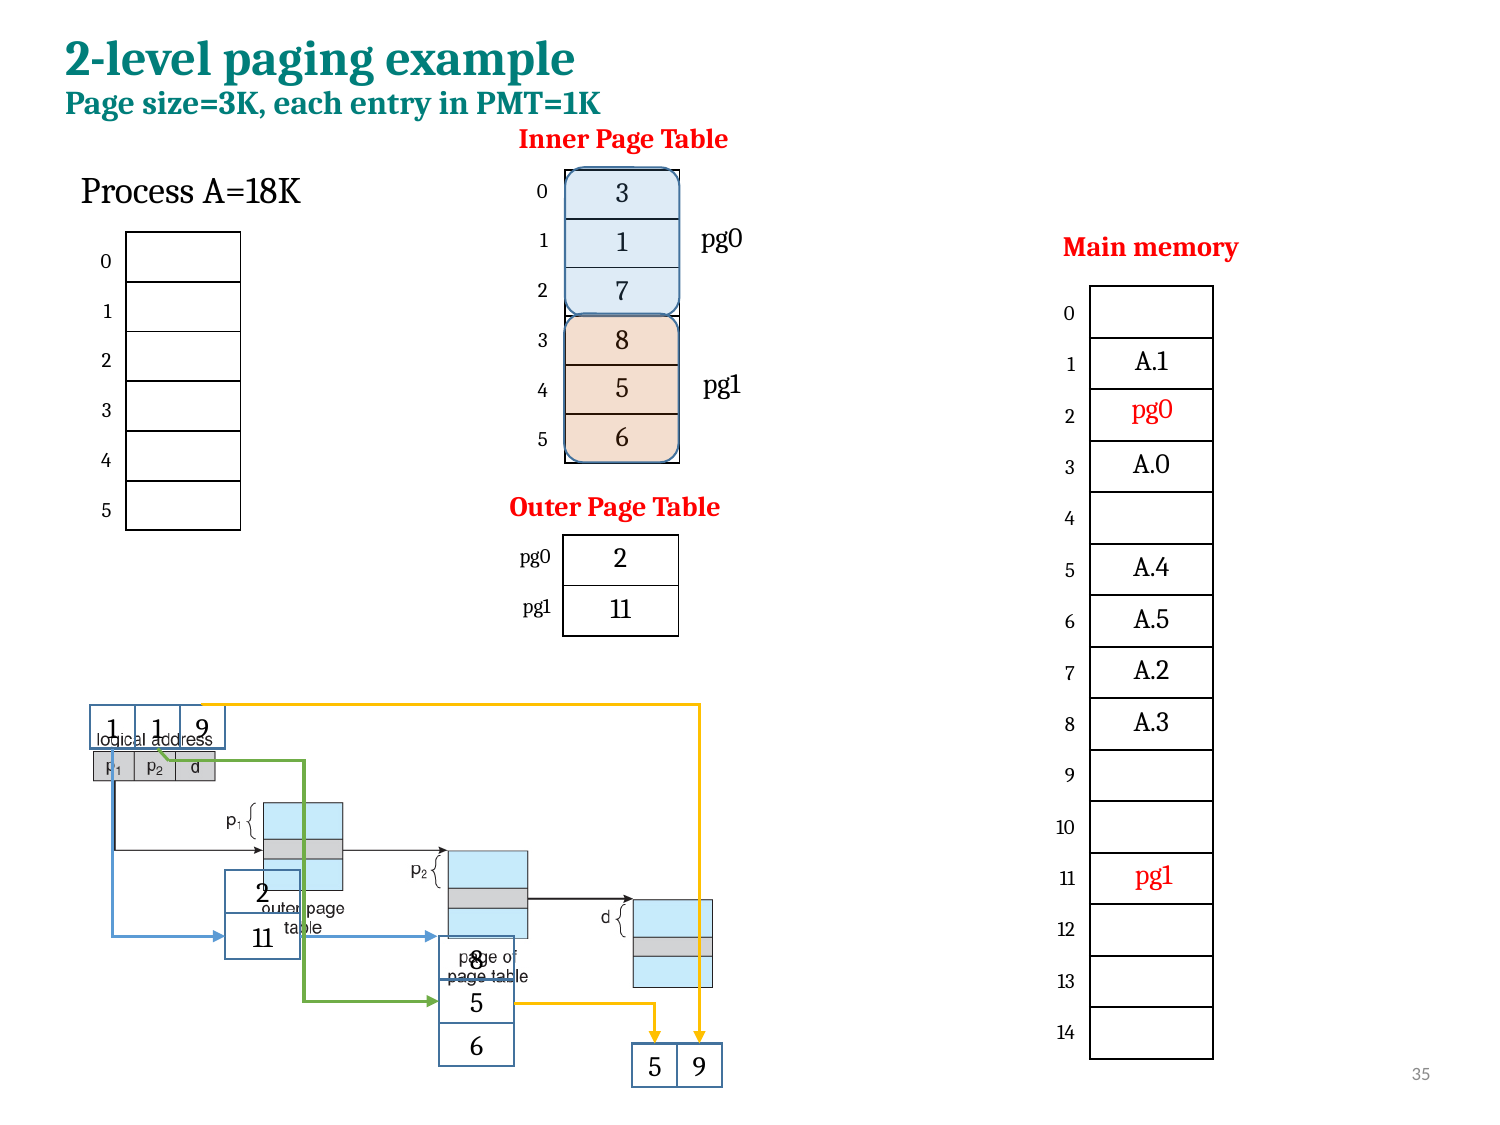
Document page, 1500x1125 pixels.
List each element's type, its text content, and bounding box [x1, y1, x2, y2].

table_cell [1091, 854, 1212, 903]
table_cell 6 [566, 455, 573, 462]
table_cell 4 [54, 441, 126, 491]
table_cell 11 [565, 586, 678, 635]
table_header 0 [491, 172, 563, 222]
text_box [563, 166, 681, 315]
table_cell 13 [1019, 962, 1090, 1013]
table_cell [127, 482, 240, 529]
table_cell A.1 [1091, 339, 1212, 388]
table_cell 3 [491, 321, 563, 371]
table_header 0 [1019, 294, 1090, 345]
slide_number 35 [1089, 1042, 1446, 1103]
table_cell 7 [1019, 654, 1090, 705]
table_cell 8 [1019, 705, 1090, 756]
table_header 2 [564, 536, 678, 585]
table_cell 2 [54, 342, 126, 391]
table_cell [1091, 1008, 1212, 1058]
table_cell 1 [491, 222, 563, 271]
table_cell [1091, 493, 1212, 543]
table_cell 6 [670, 451, 679, 462]
text_box pg0 [686, 211, 758, 260]
table_cell [127, 382, 240, 430]
table_cell 4 [491, 371, 563, 421]
table_cell [1091, 957, 1212, 1006]
title 2-level paging example Page size=3K, each entry in PMT=1K [50, 5, 1446, 149]
table_cell 10 [1019, 808, 1090, 859]
table_cell A.4 [1091, 545, 1212, 594]
text_box Outer Page Table [494, 481, 736, 530]
table_cell [1091, 802, 1212, 852]
table_cell A.5 [1091, 596, 1212, 646]
table_cell [1091, 390, 1212, 440]
table_cell [127, 332, 240, 380]
text_box pg1 [1120, 848, 1188, 898]
table_cell pg1 [459, 587, 565, 636]
table_header pg0 [459, 537, 565, 587]
table_cell 2 [1019, 397, 1090, 448]
table_header 0 [54, 242, 126, 292]
text_box Process A=18K [65, 158, 317, 219]
table_cell [127, 283, 240, 331]
table_cell A.3 [1091, 699, 1212, 749]
text_box Main memory [1048, 220, 1255, 270]
table_cell 7 [672, 307, 679, 315]
table_cell A.2 [1091, 648, 1212, 697]
table_cell [1091, 751, 1212, 800]
table_cell 11 [1019, 859, 1090, 911]
table_cell 3 [54, 391, 126, 441]
table_cell 6 [1019, 602, 1090, 654]
table_cell 2 [491, 271, 563, 321]
table_cell 14 [1019, 1013, 1090, 1059]
text_box pg1 [688, 357, 756, 407]
table_cell 1 [1019, 345, 1090, 397]
text_box pg0 [1116, 382, 1188, 432]
table_header [127, 233, 240, 281]
table_cell 1 [54, 292, 126, 342]
table_cell 7 [566, 308, 573, 315]
table_cell 3 [1019, 448, 1090, 500]
table_cell 5 [491, 421, 563, 470]
table_cell 12 [1019, 911, 1090, 962]
table_cell [127, 432, 240, 480]
picture [83, 719, 90, 998]
text_box [563, 312, 680, 464]
table_cell 5 [1019, 551, 1090, 602]
table_cell 8 [674, 317, 679, 325]
text_box Inner Page Table [503, 113, 744, 162]
table_cell 4 [1019, 500, 1090, 551]
table_header [1091, 287, 1212, 337]
table_cell 5 [54, 491, 126, 540]
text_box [90, 705, 722, 1087]
table_cell 9 [1019, 756, 1090, 808]
table_cell [1091, 905, 1212, 955]
table_cell A.0 [1091, 442, 1212, 491]
